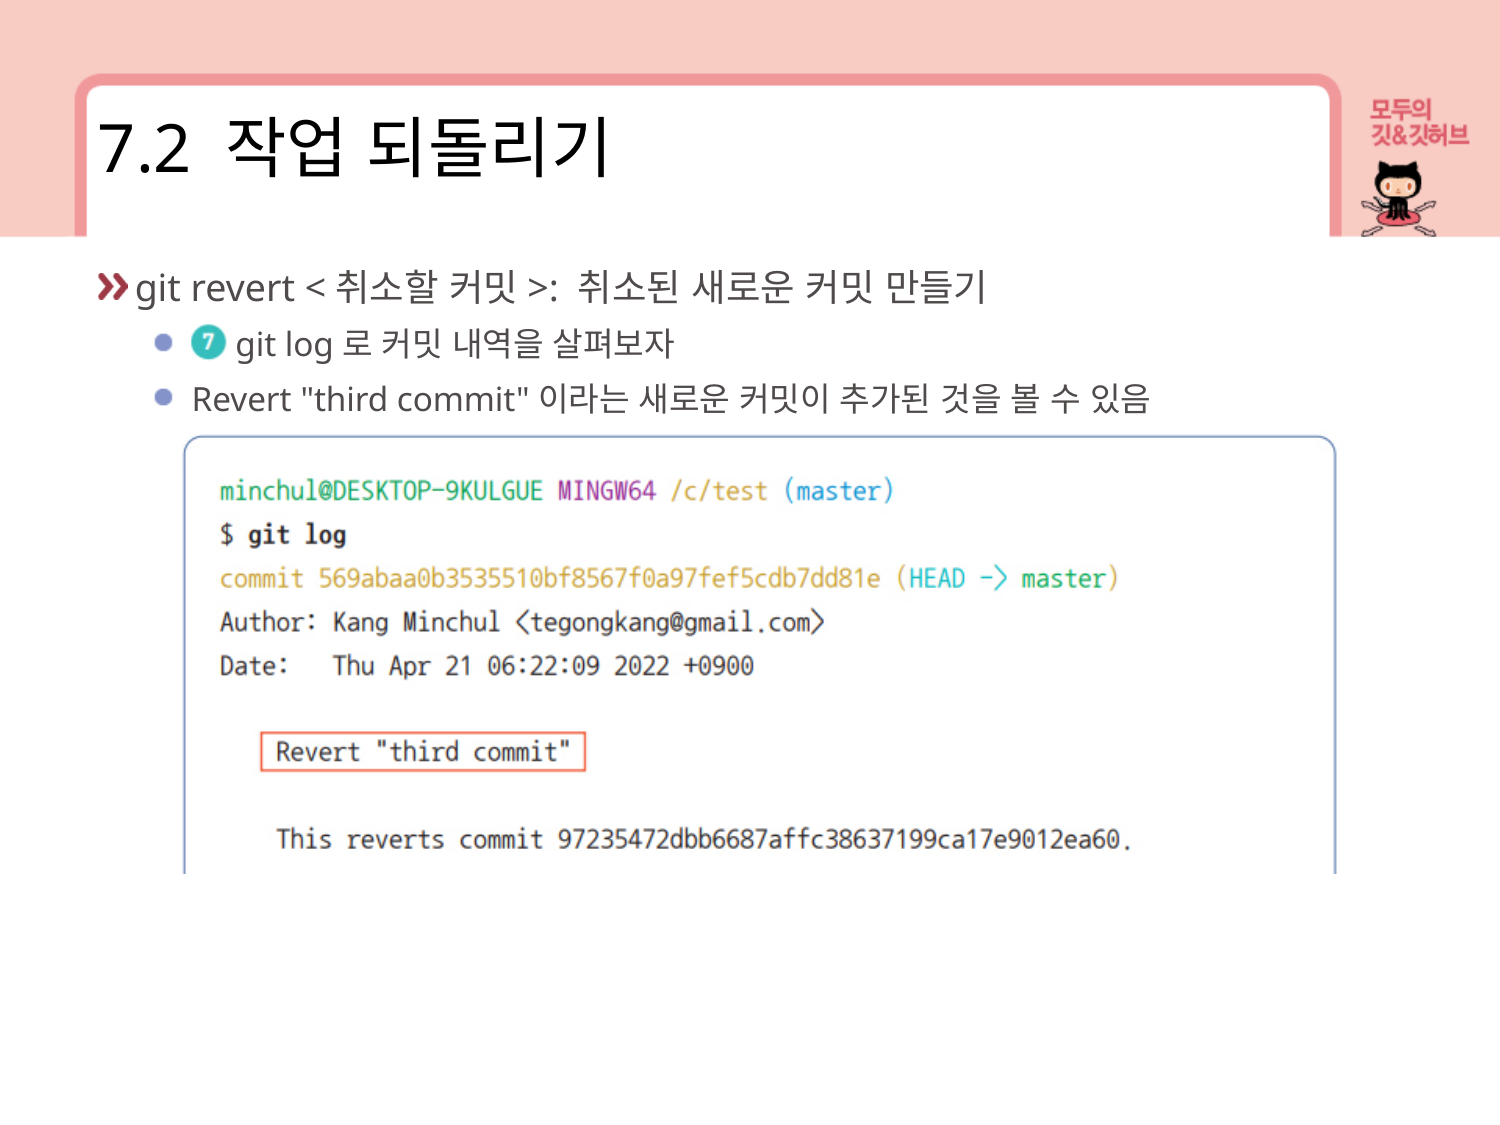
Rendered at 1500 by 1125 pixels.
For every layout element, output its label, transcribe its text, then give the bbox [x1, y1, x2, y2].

text_box 7.2 작업 되돌리기 [82, 61, 1413, 193]
picture [0, 0, 1500, 1125]
text_box git revert <취소할 커밋>: 취소된 새로운 커밋 만들기 git log로 커밋 내역을 살펴보자 Revert "third commit"이라는 새로운 커밋이 추가된 것을 볼 수 있음 [82, 252, 1413, 1067]
